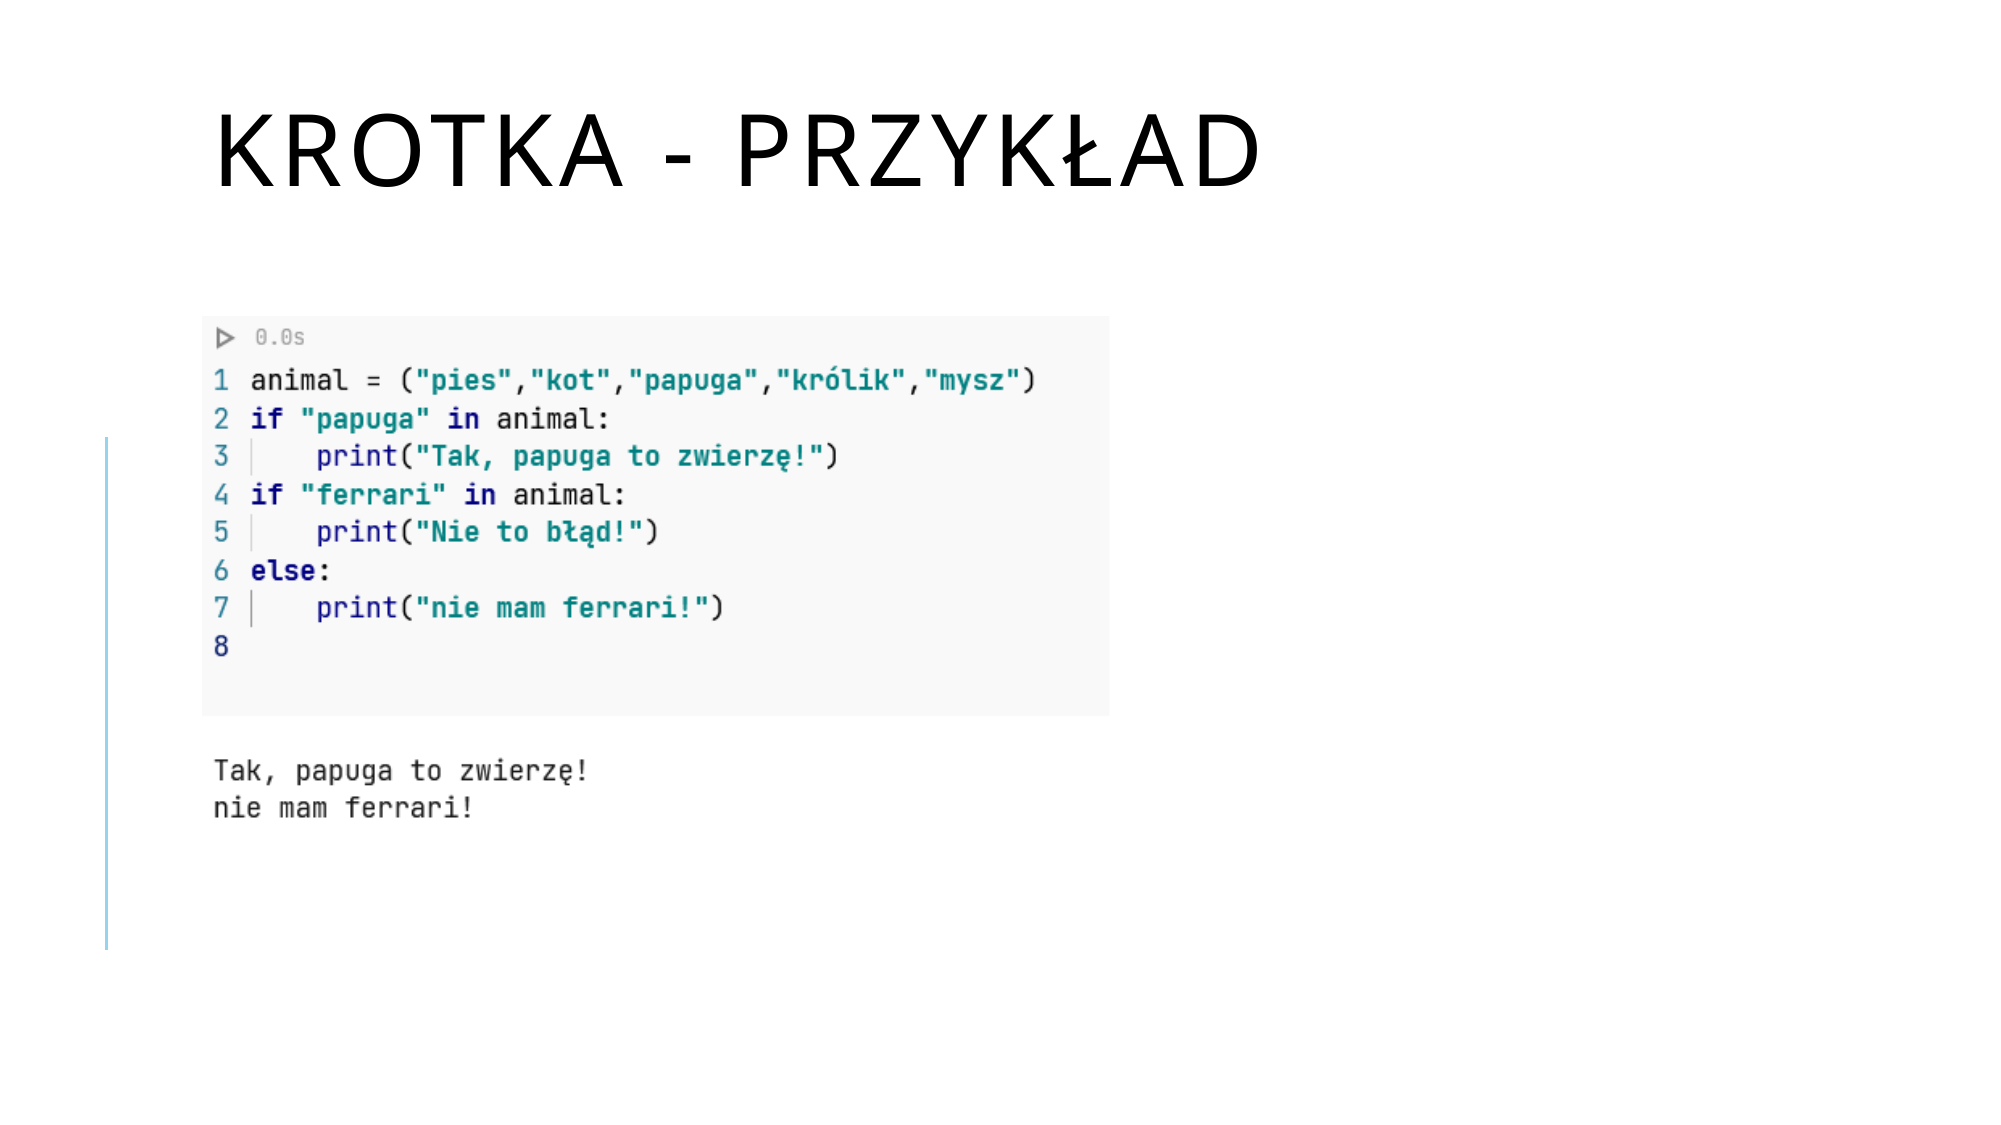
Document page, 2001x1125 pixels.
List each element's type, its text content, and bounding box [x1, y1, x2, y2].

title Krotka - przykład [212, 99, 1824, 306]
picture [201, 316, 1110, 848]
